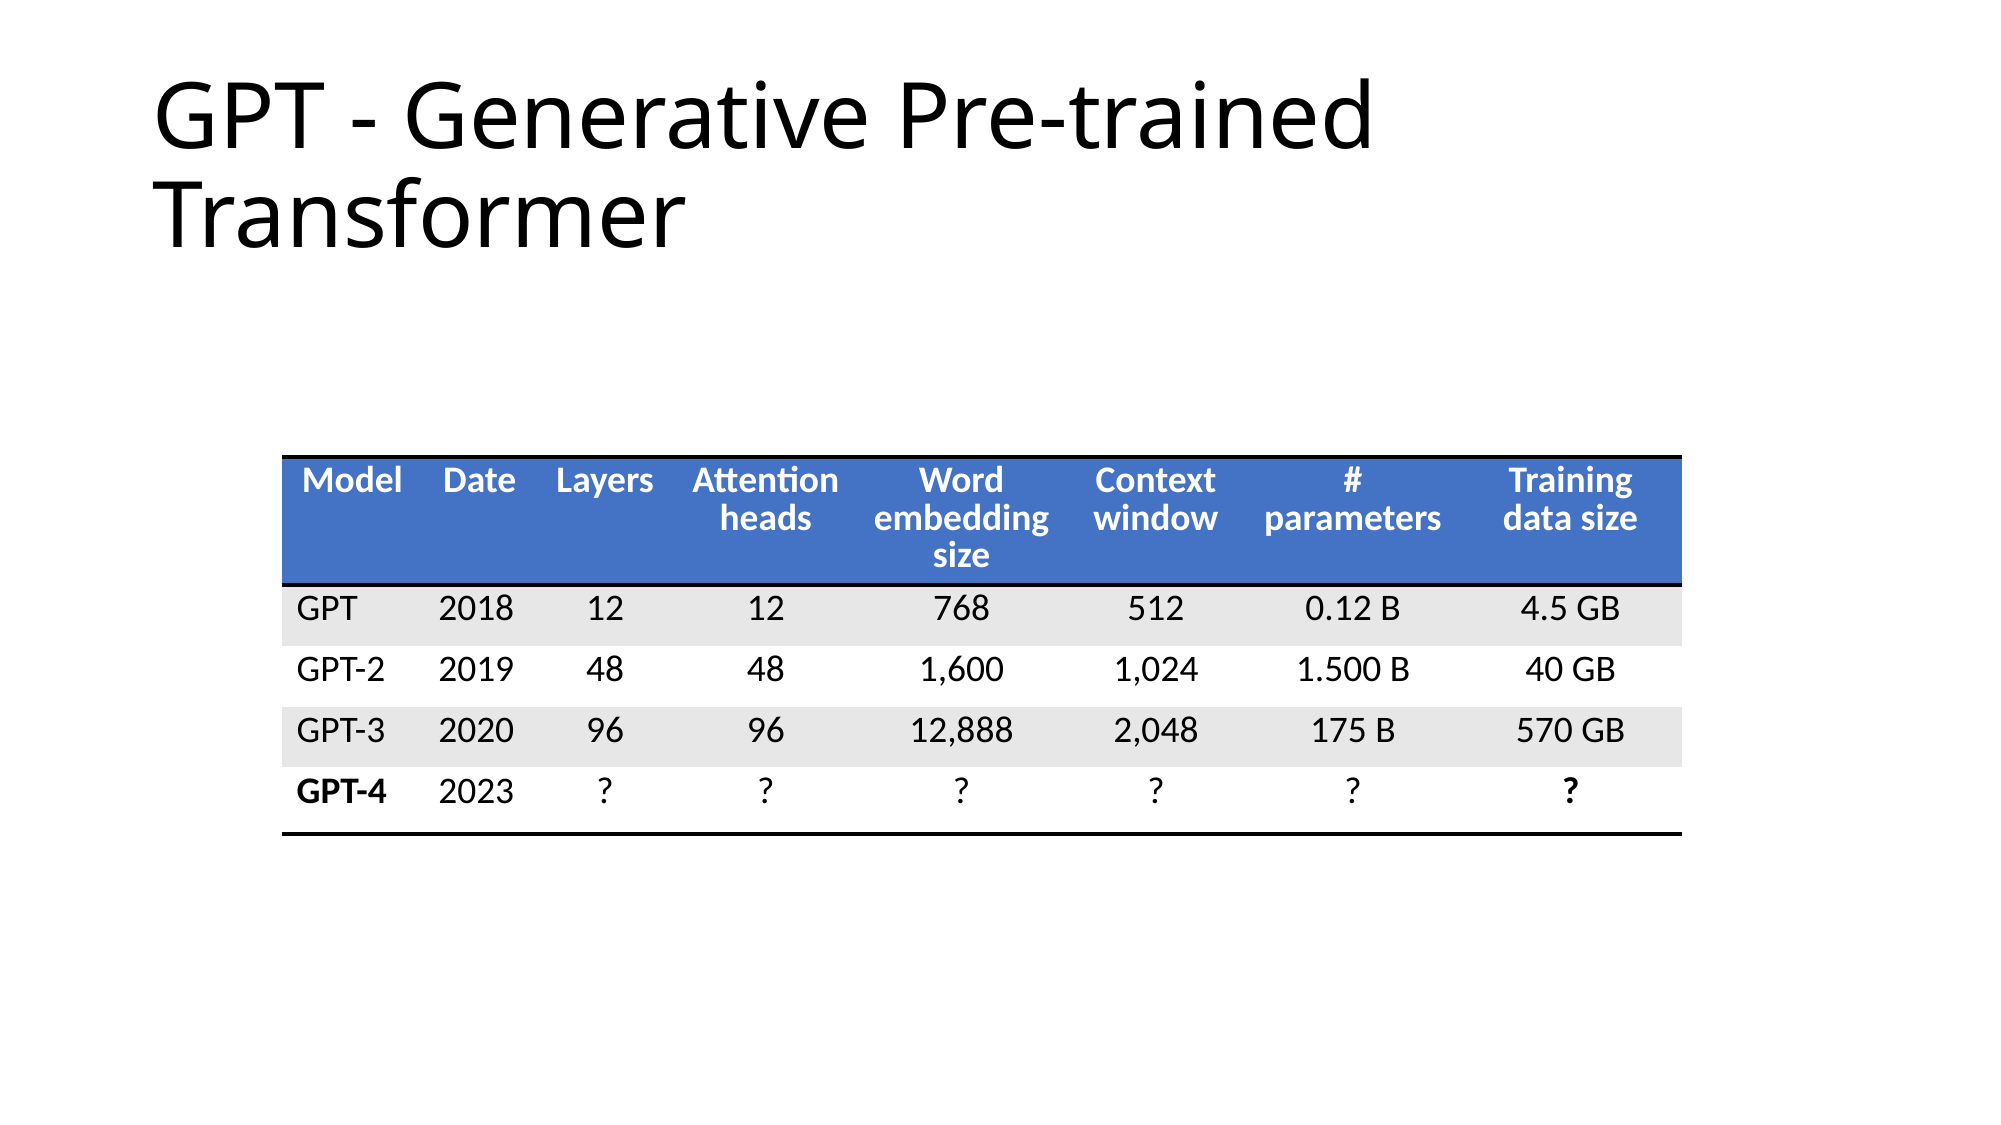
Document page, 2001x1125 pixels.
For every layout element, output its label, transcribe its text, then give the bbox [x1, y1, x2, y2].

table_cell 12 [674, 587, 857, 646]
table_cell 512 [1066, 587, 1246, 646]
table_cell 12,888 [857, 707, 1066, 767]
table_cell GPT [282, 587, 423, 646]
table_header Attention heads [674, 459, 857, 583]
table_cell 1,600 [857, 646, 1066, 707]
table_cell 12 [536, 587, 674, 646]
table_cell ? [1460, 767, 1682, 832]
title GPT - Generative Pre-trained Transformer [137, 59, 1863, 278]
table_cell GPT-4 [282, 767, 423, 832]
table_cell 2019 [423, 646, 536, 707]
table_cell 96 [536, 707, 674, 767]
table_header Context window [1066, 459, 1246, 583]
table_header Word embedding size [857, 459, 1066, 583]
table_header Date [423, 459, 536, 583]
table_cell 2,048 [1066, 707, 1246, 767]
table_header Layers [536, 459, 674, 583]
table_cell 4.5 GB [1460, 587, 1682, 646]
table_cell 48 [536, 646, 674, 707]
table_cell 768 [857, 587, 1066, 646]
table_cell 0.12 B [1246, 587, 1460, 646]
table_cell ? [536, 767, 674, 832]
table_cell ? [1066, 767, 1246, 832]
table_cell 175 B [1246, 707, 1460, 767]
table_cell ? [857, 767, 1066, 832]
list [137, 299, 1863, 1014]
table_cell 48 [674, 646, 857, 707]
table_cell 1.500 B [1246, 646, 1460, 707]
table_cell GPT-3 [282, 707, 423, 767]
table_cell 1,024 [1066, 646, 1246, 707]
table_cell 570 GB [1460, 707, 1682, 767]
table_cell 2020 [423, 707, 536, 767]
table_header Model [282, 459, 423, 583]
table_cell ? [674, 767, 857, 832]
table_header Training data size [1460, 459, 1682, 583]
table_header # parameters [1246, 459, 1460, 583]
table_cell 2023 [423, 767, 536, 832]
table_cell GPT-2 [282, 646, 423, 707]
table_cell 40 GB [1460, 646, 1682, 707]
table_cell 2018 [423, 587, 536, 646]
table_cell ? [1246, 767, 1460, 832]
table_cell 96 [674, 707, 857, 767]
